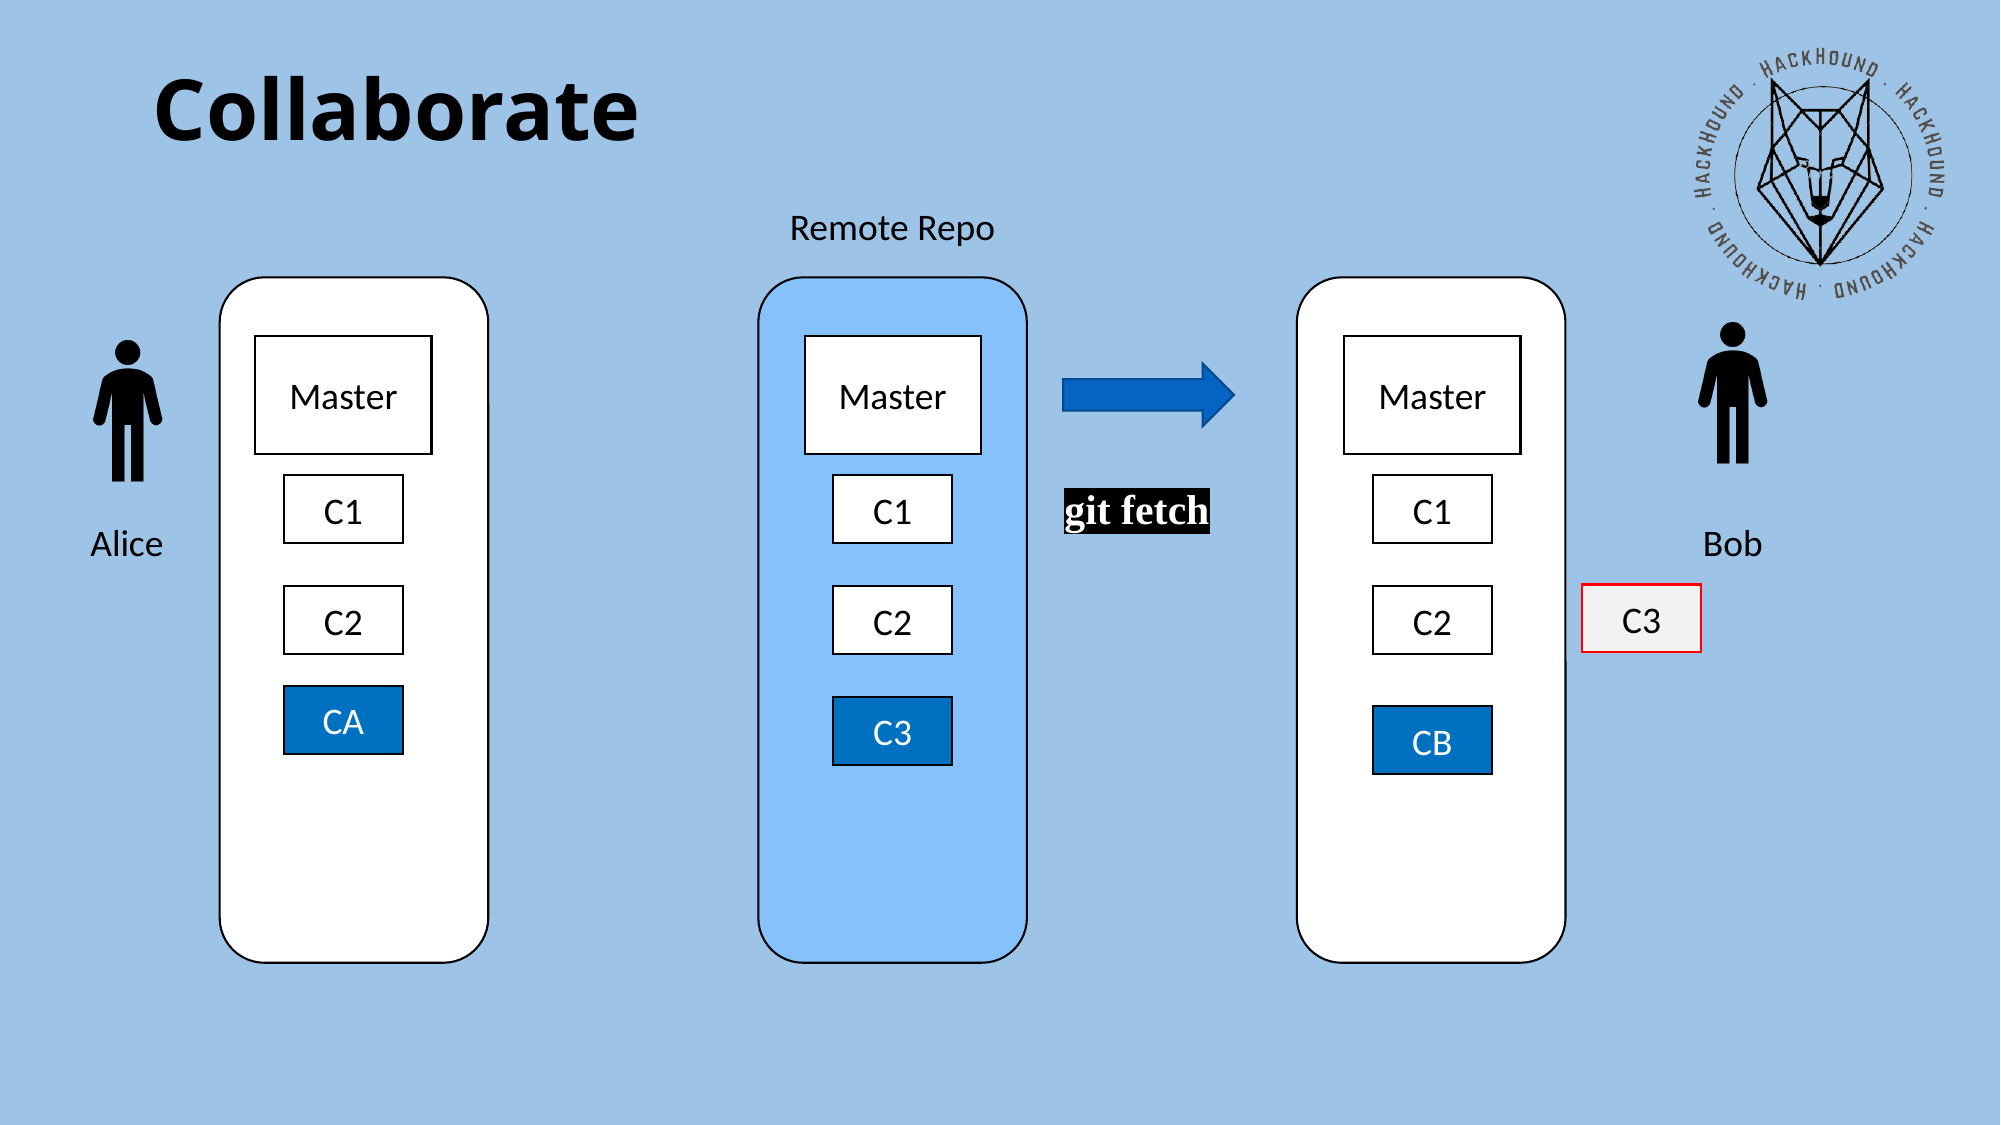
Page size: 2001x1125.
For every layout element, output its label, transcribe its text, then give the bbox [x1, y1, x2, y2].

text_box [219, 277, 1566, 963]
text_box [255, 335, 432, 654]
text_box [804, 335, 981, 654]
picture [1621, 0, 2001, 350]
text_box Remote Repo [758, 195, 1027, 256]
text_box C3 [1581, 583, 1702, 653]
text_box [34, 335, 220, 573]
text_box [1344, 335, 1521, 654]
title Collaborate [137, 59, 1846, 167]
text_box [1643, 317, 1822, 573]
